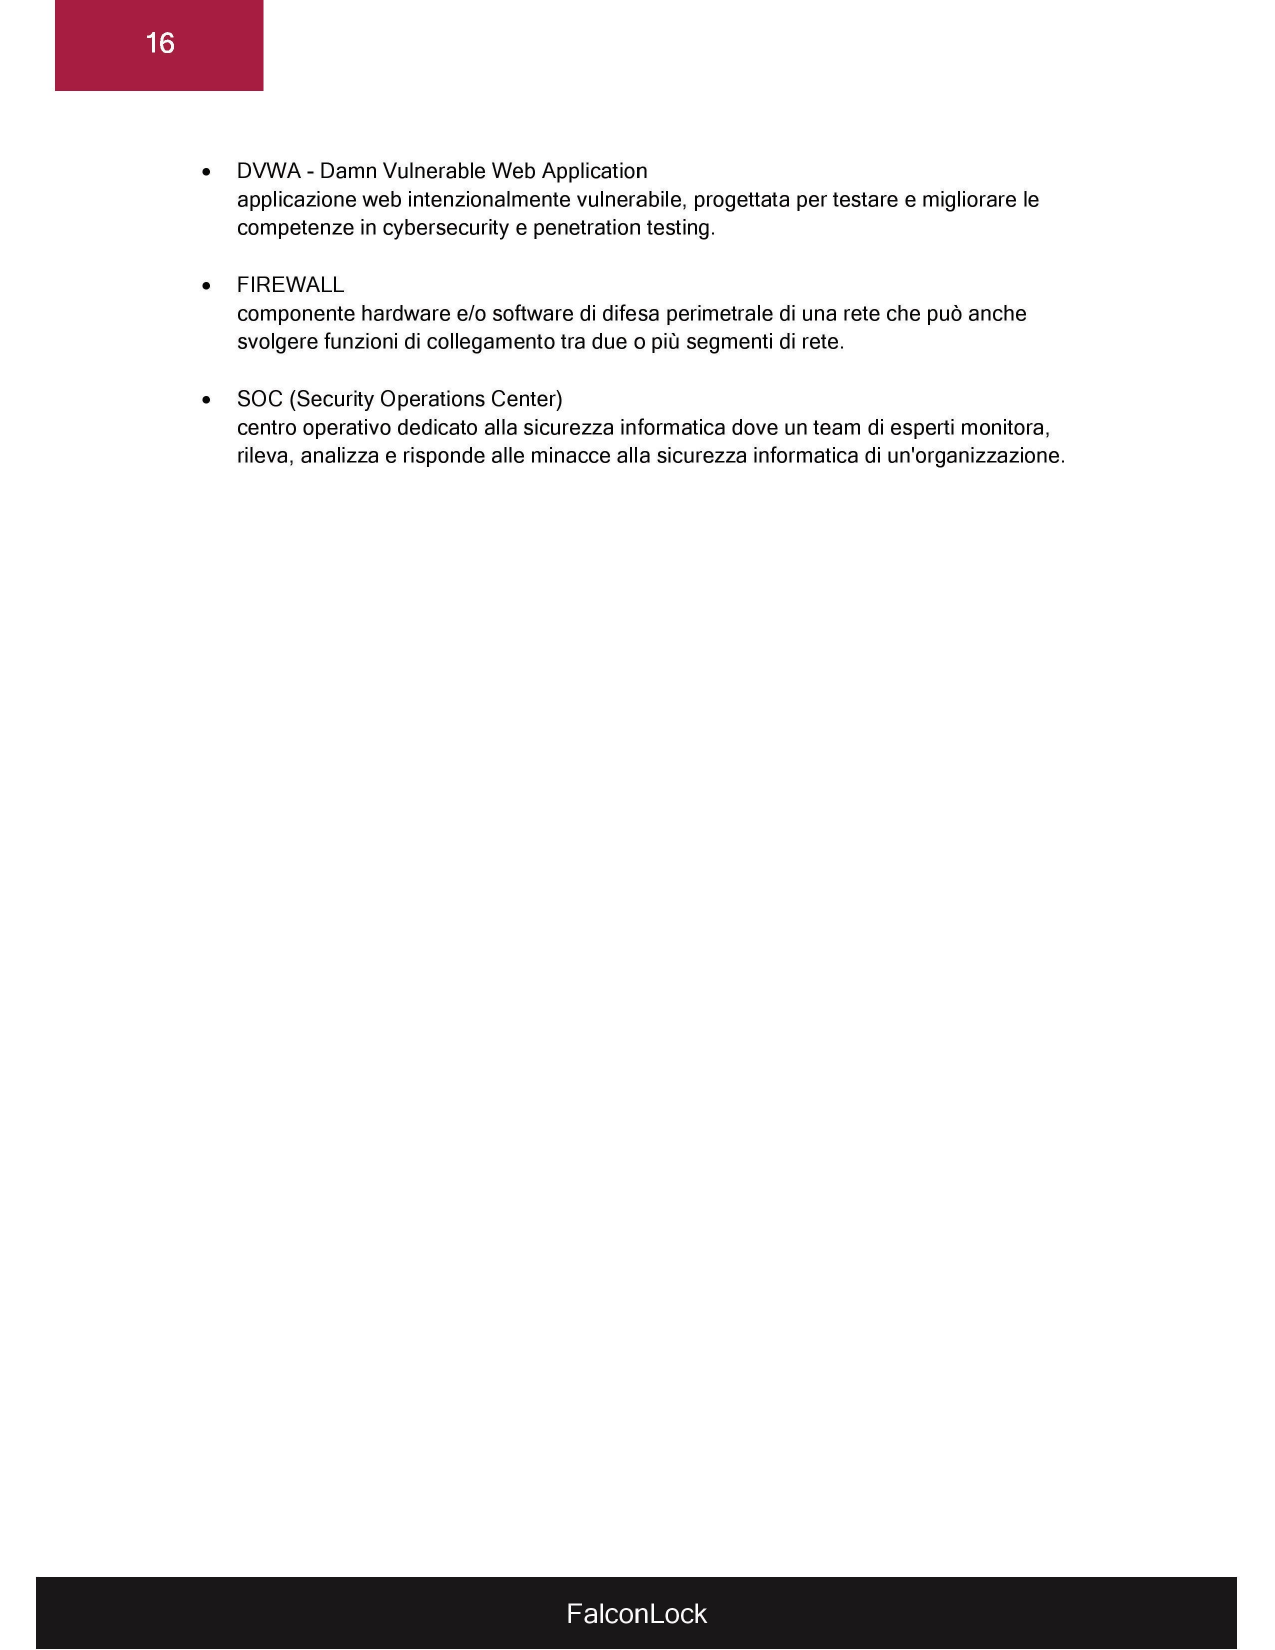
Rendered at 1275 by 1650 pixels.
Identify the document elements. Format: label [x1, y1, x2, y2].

text_box [0, 0, 1275, 1650]
